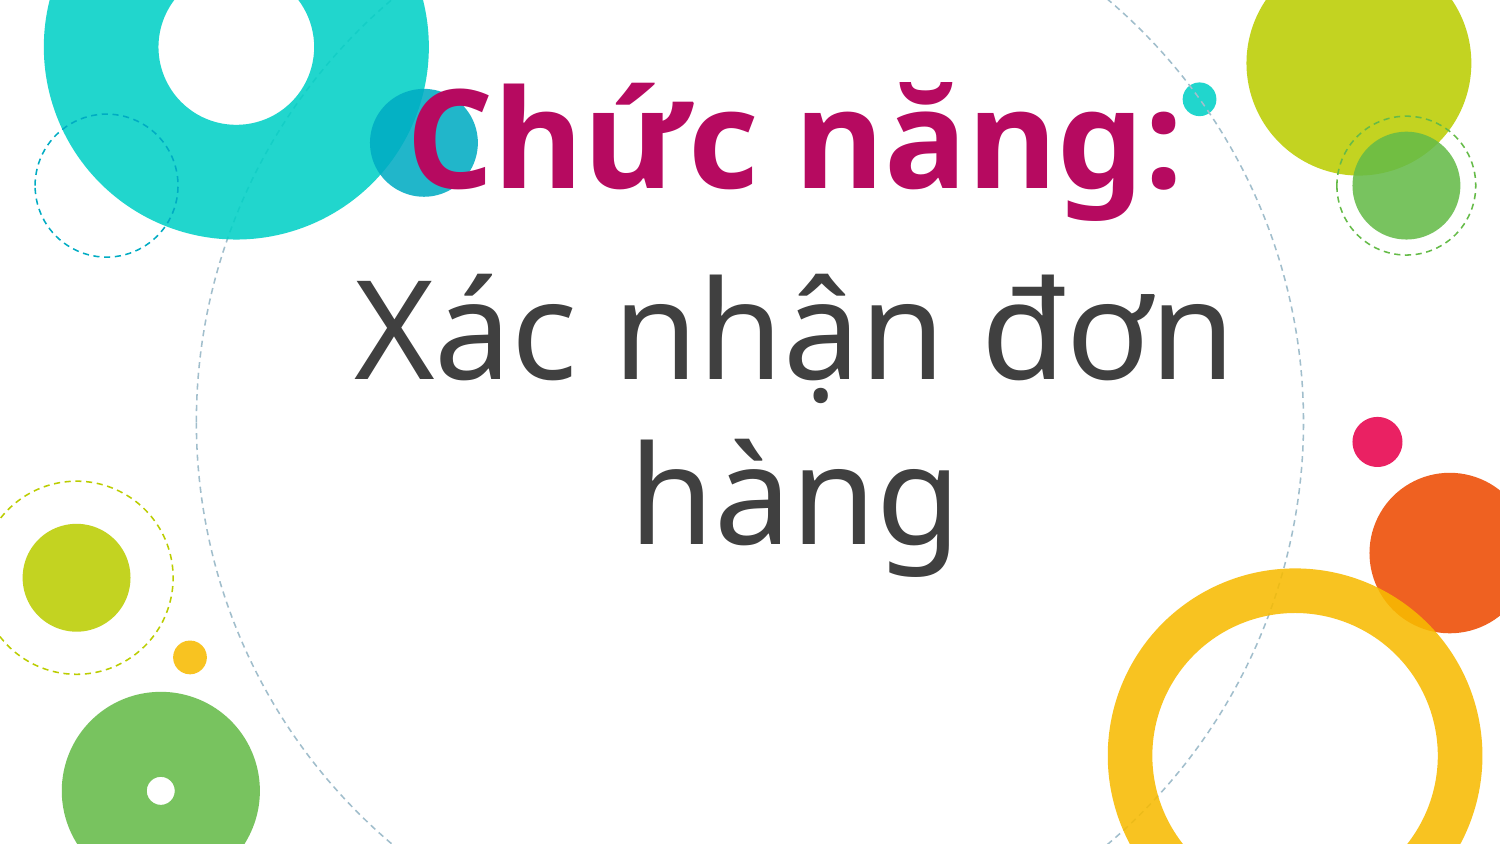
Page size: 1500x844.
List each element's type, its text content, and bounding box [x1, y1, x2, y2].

text_box Chức năng: [391, 43, 1200, 224]
title Xác nhận đơn hàng [167, 240, 1424, 573]
